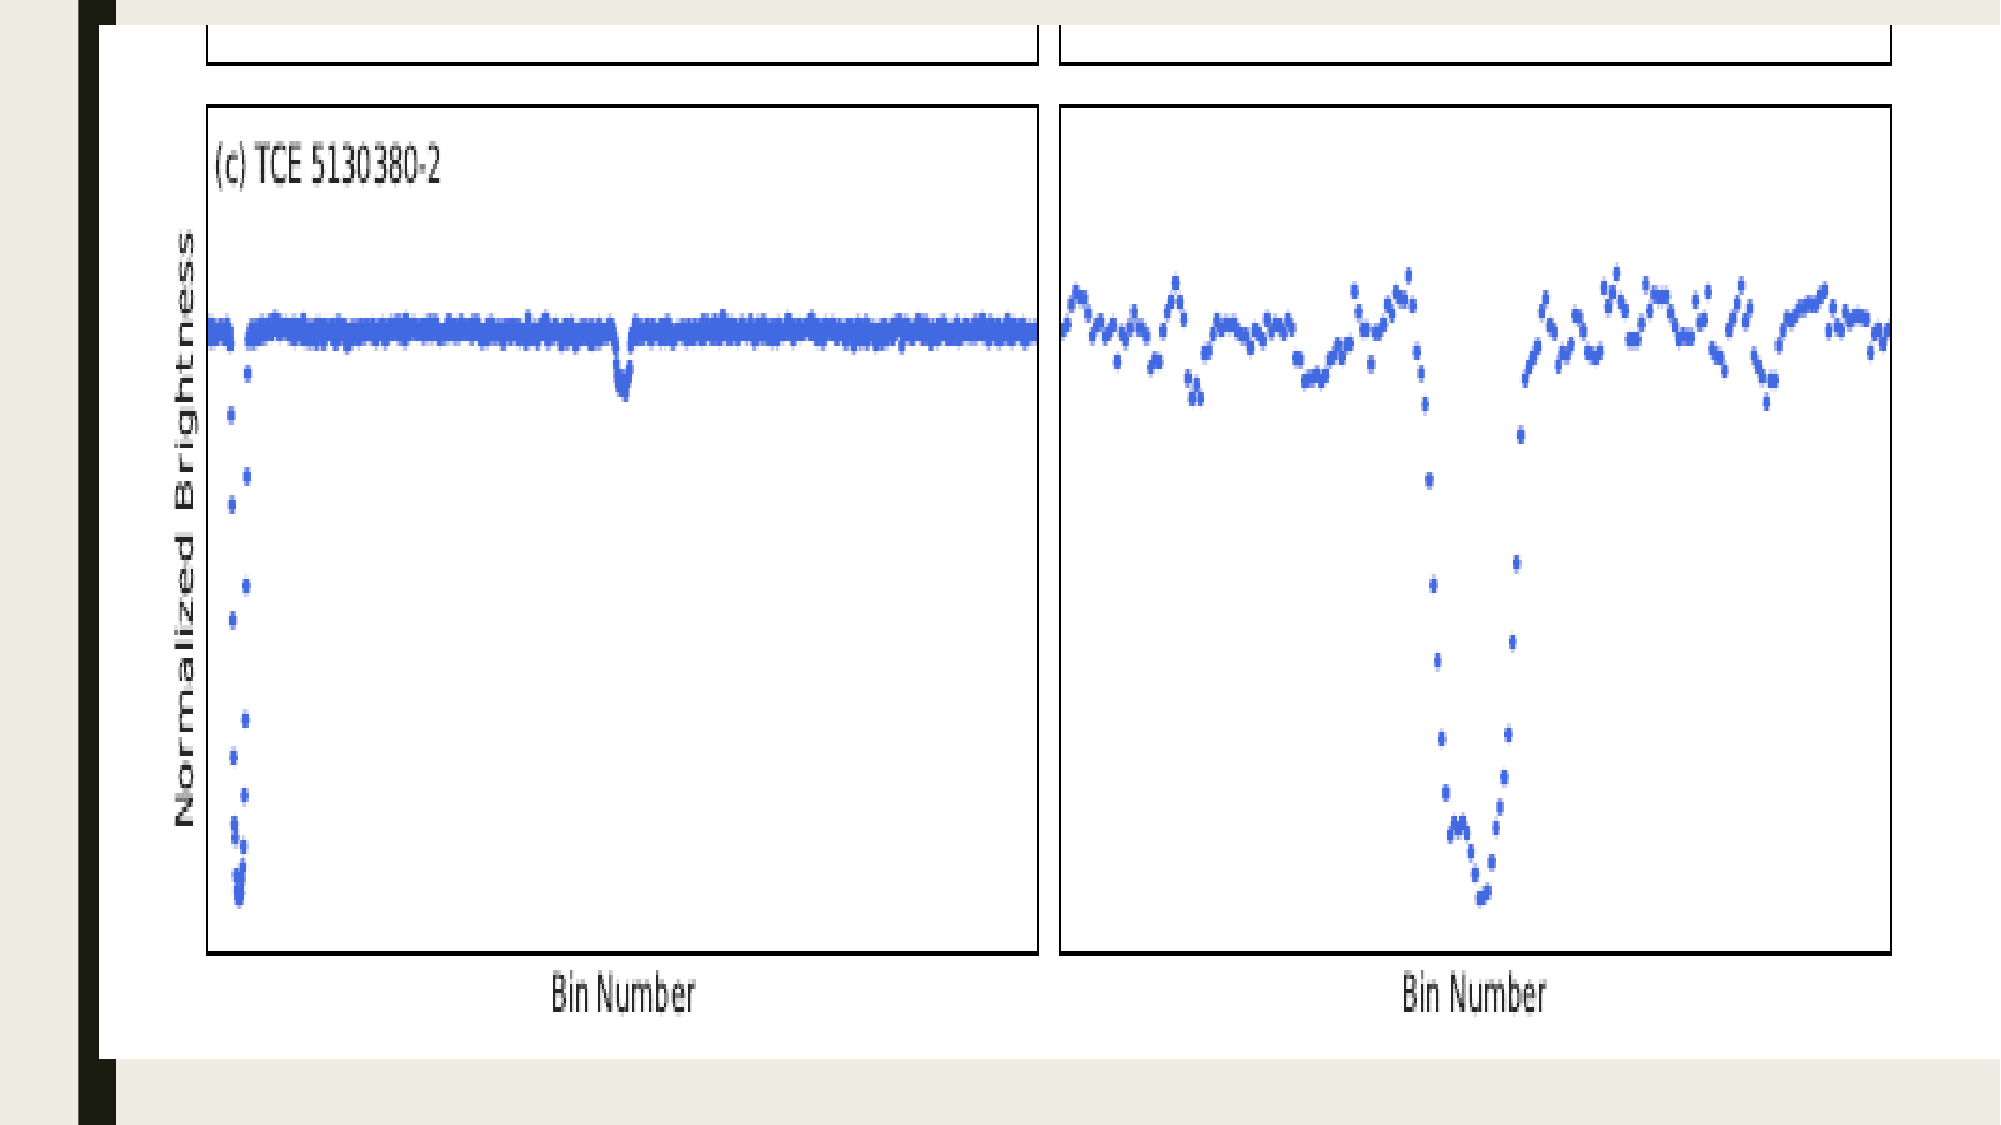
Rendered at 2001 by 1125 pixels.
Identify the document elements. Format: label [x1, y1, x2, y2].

picture [99, 25, 2000, 1059]
